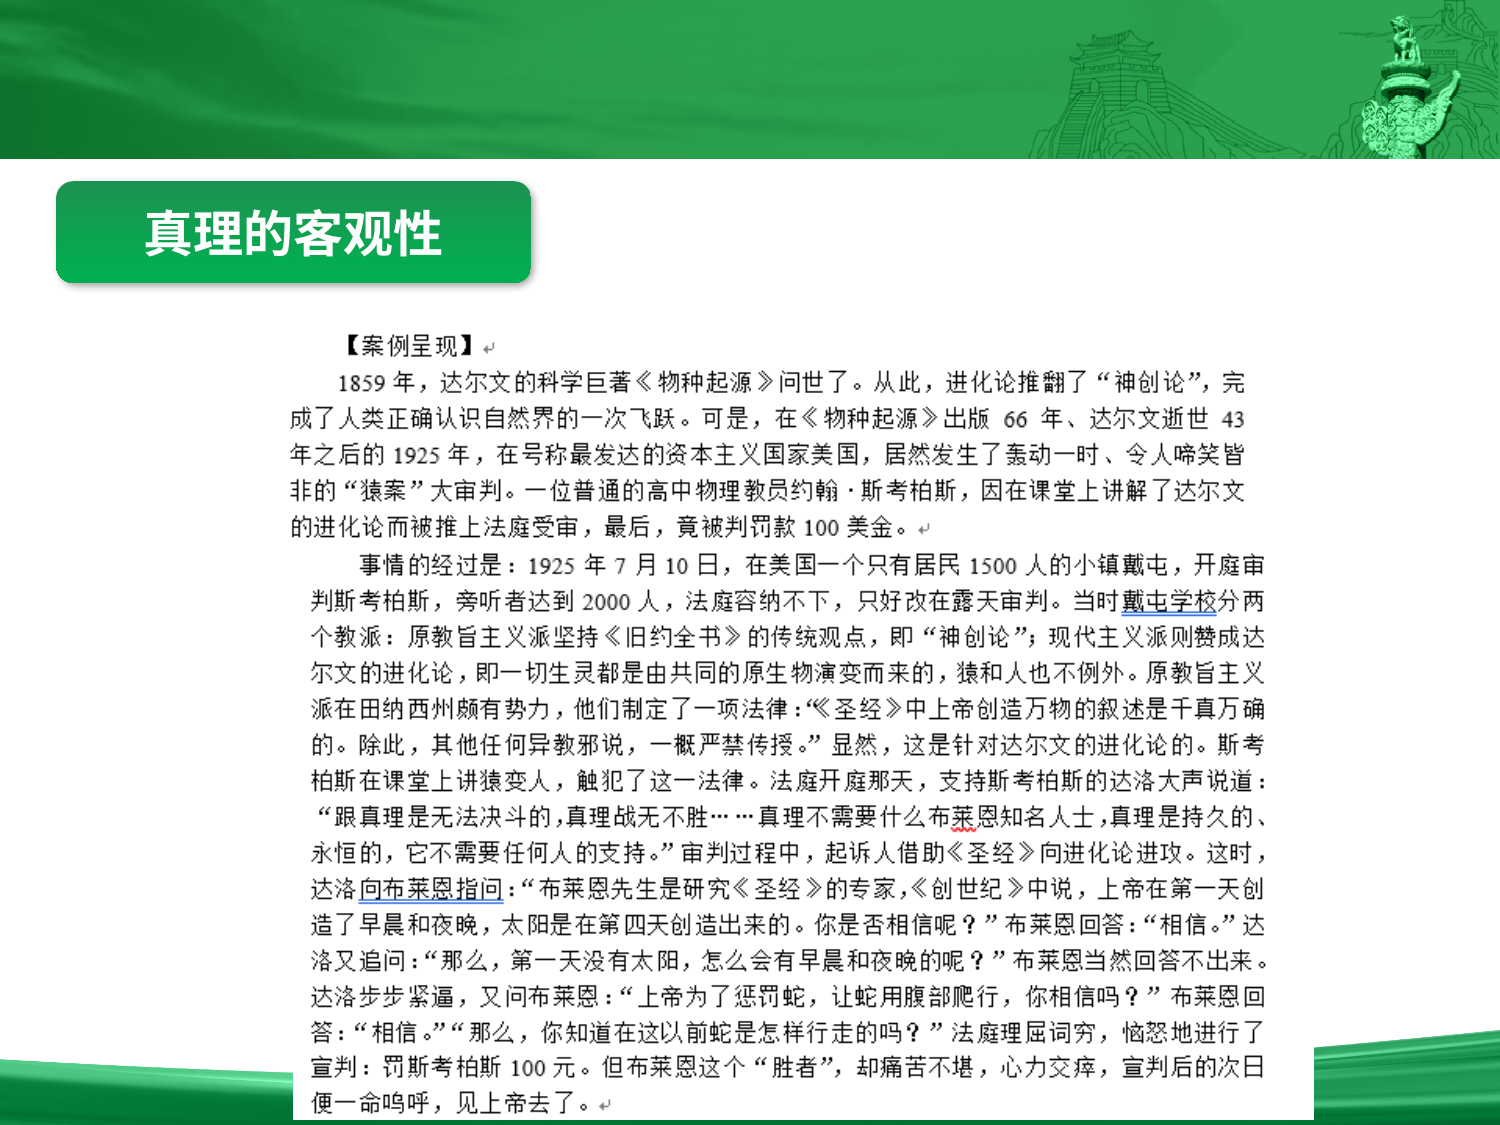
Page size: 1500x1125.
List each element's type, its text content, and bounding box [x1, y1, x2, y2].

text_box 真理的客观性 [55, 180, 532, 284]
picture [0, 0, 1500, 159]
picture [0, 327, 1500, 1125]
